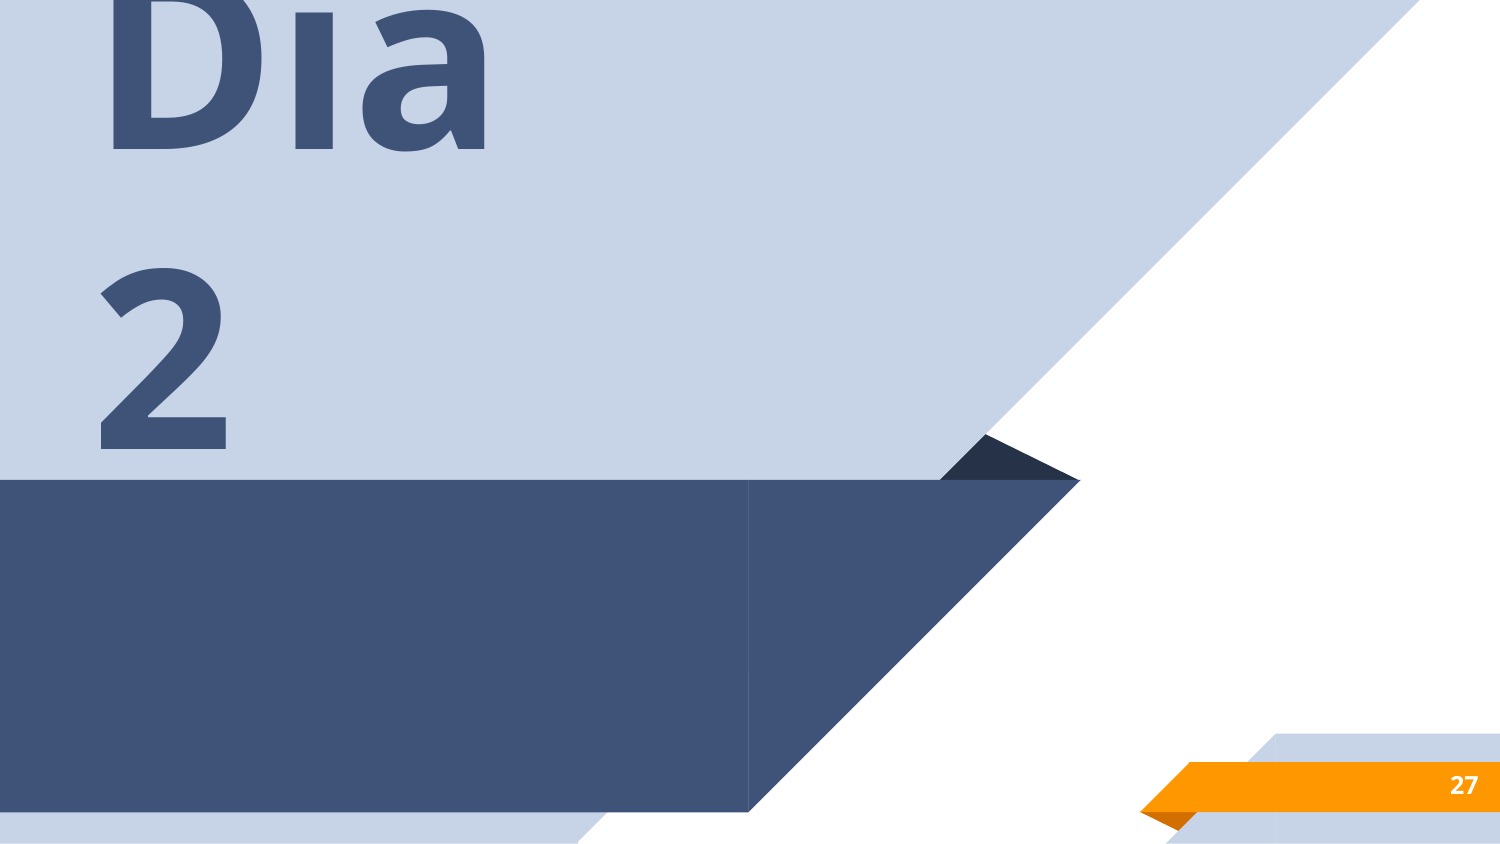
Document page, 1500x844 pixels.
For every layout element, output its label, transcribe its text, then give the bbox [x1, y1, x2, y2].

text_box Dia 2 [76, 0, 639, 515]
slide_number ‹#› [1249, 760, 1494, 813]
